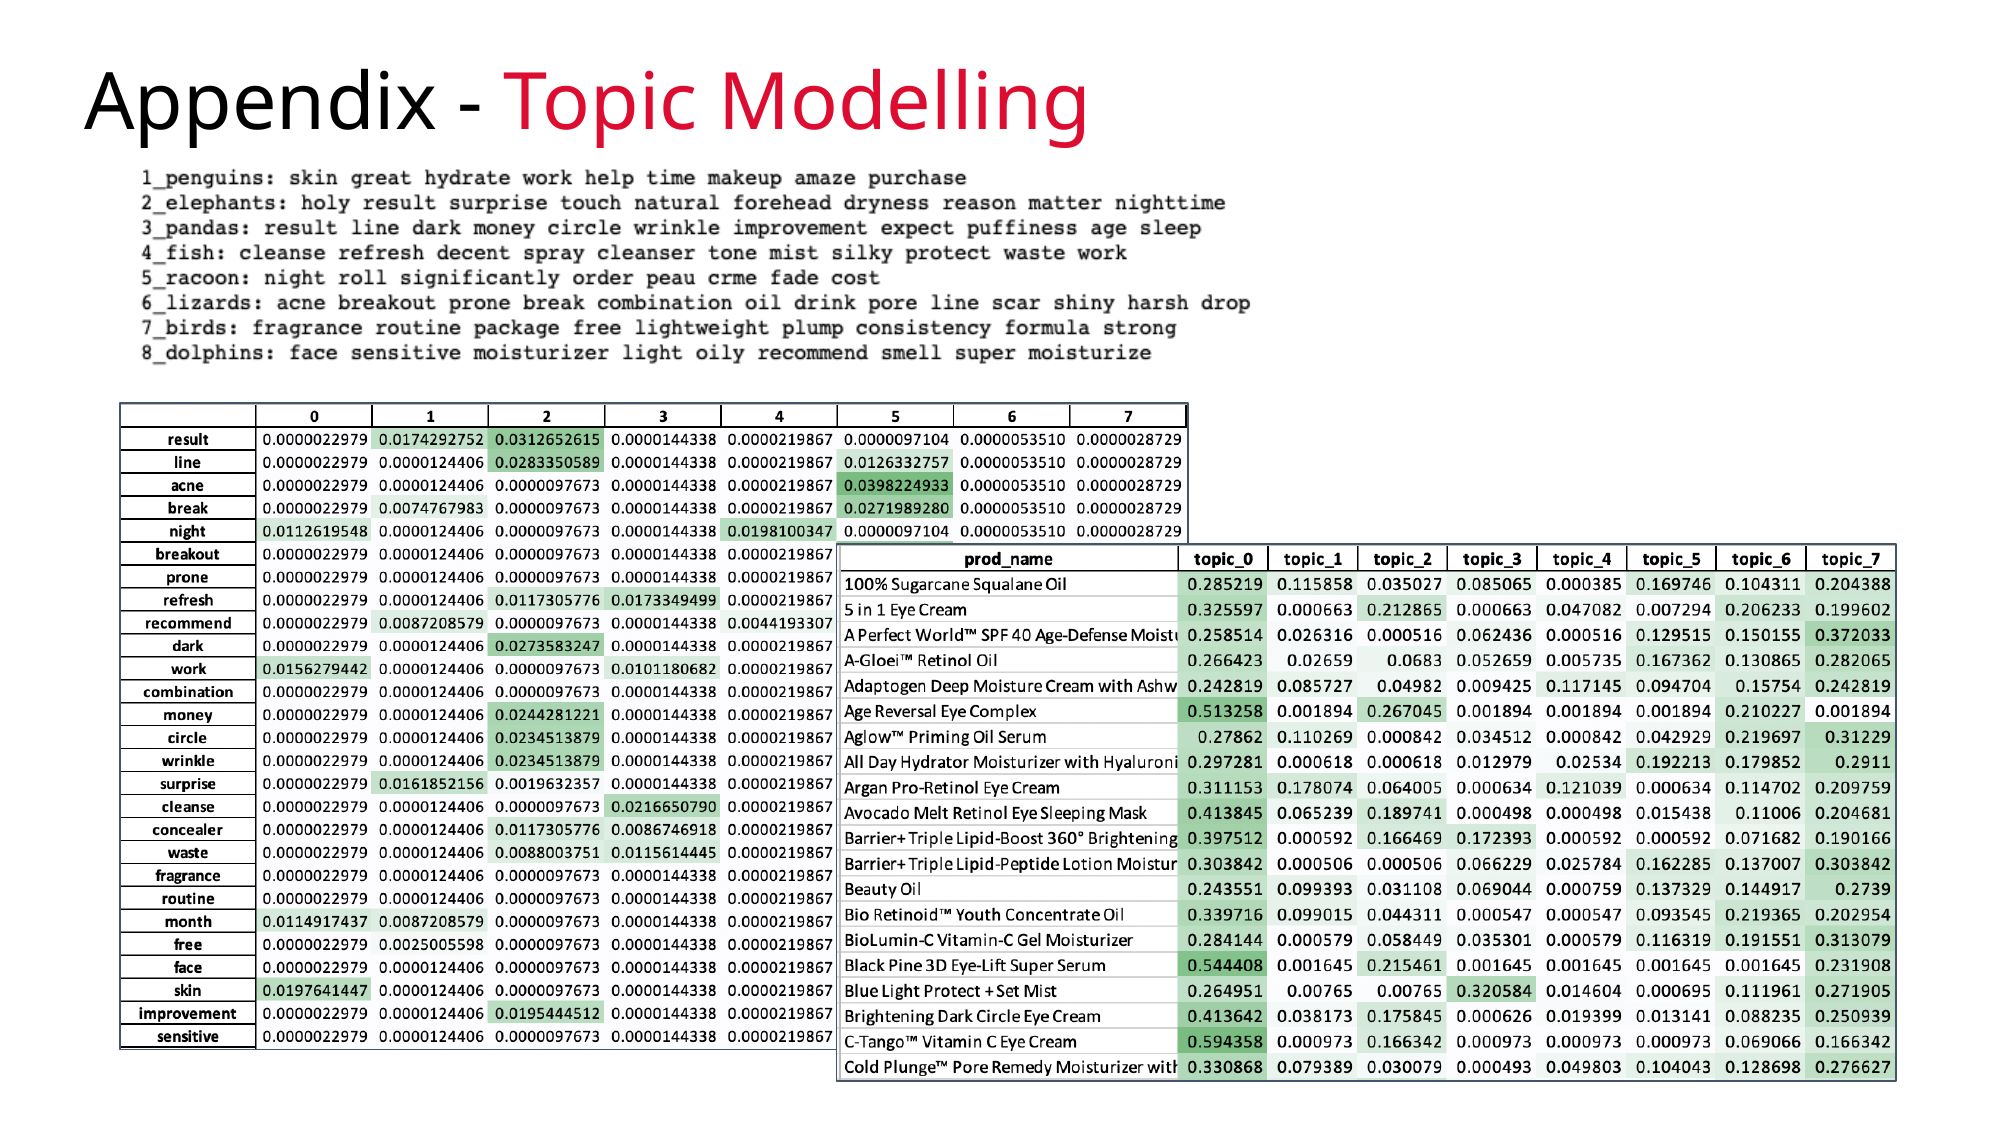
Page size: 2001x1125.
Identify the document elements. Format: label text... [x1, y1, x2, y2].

picture [120, 403, 1896, 1081]
title Appendix - Topic Modelling [69, 36, 1795, 172]
picture [120, 158, 1278, 377]
